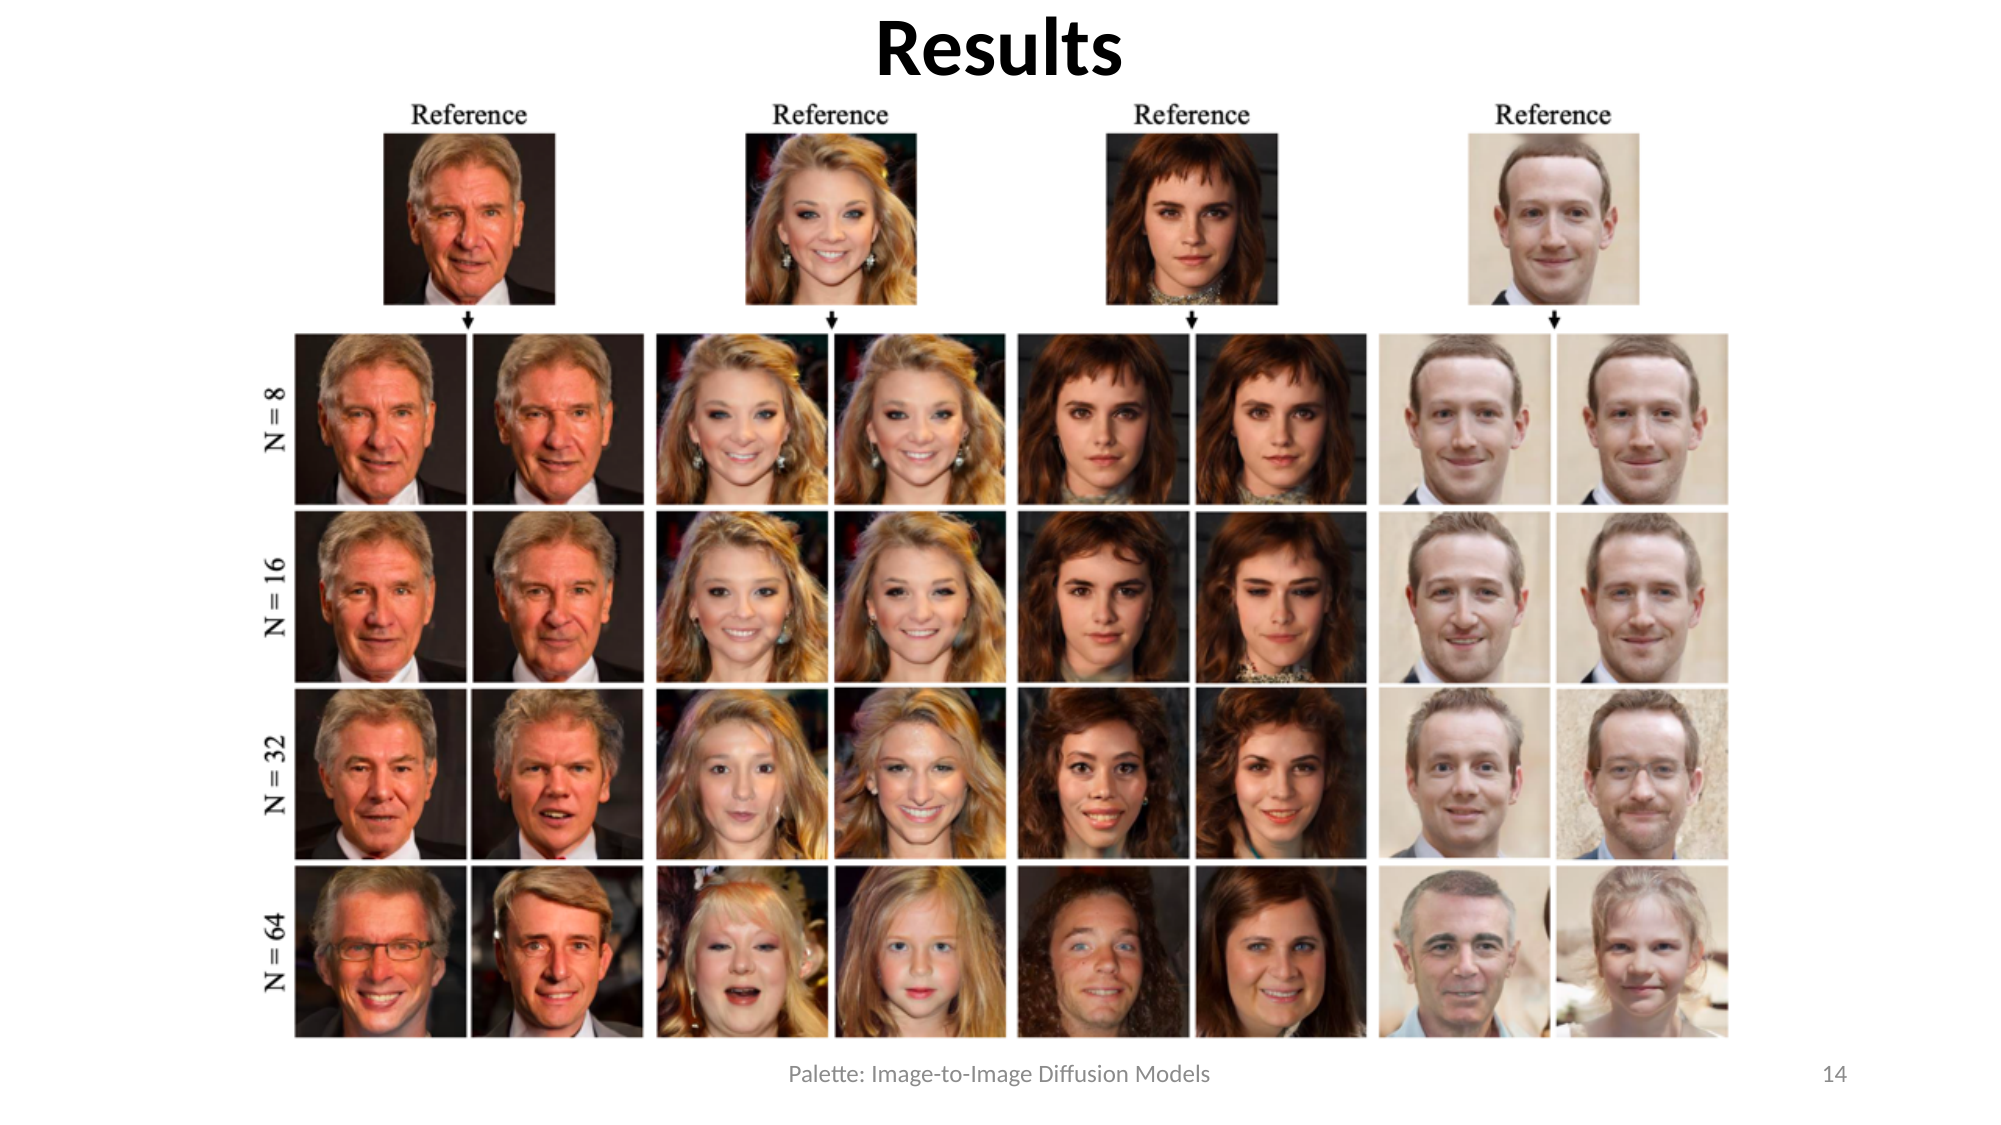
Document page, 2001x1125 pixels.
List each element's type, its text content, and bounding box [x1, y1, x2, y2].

slide_number 14 [1412, 1042, 1863, 1103]
picture [251, 87, 1749, 1064]
footer Palette: Image-to-Image Diffusion Models [662, 1064, 1338, 1103]
text_box Results [177, 0, 1823, 100]
